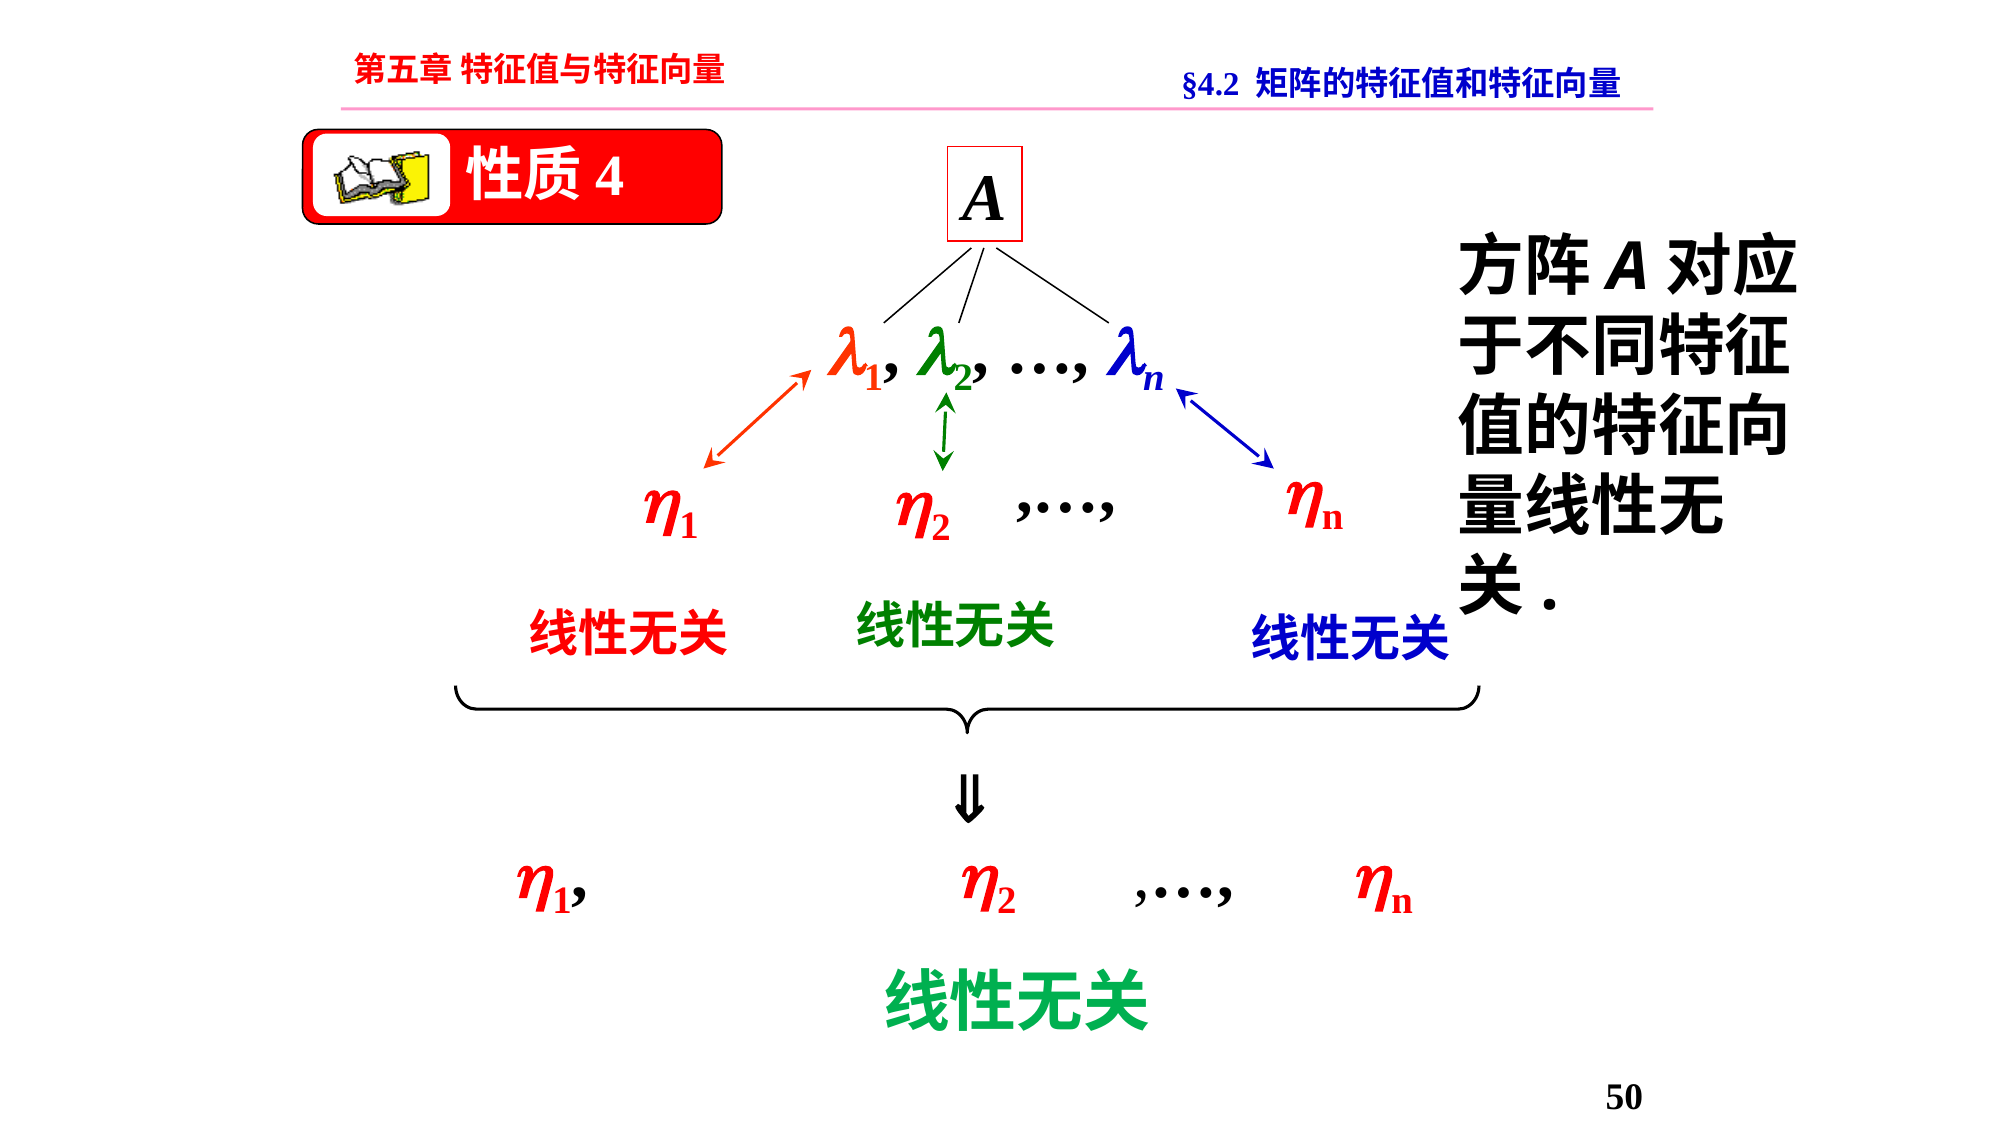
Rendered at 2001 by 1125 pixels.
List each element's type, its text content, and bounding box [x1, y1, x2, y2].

text_box 50 [1590, 1064, 1790, 1125]
text_box 第五章 特征值与特征向量 [338, 40, 749, 96]
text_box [1168, 399, 1480, 674]
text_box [883, 247, 1110, 324]
text_box 方阵A对应于不同特征值的特征向量线性无关. [1443, 215, 1834, 630]
text_box A [947, 146, 1022, 241]
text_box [511, 386, 824, 669]
text_box ,…, [1088, 438, 1149, 534]
text_box §4.2 矩阵的特征值和特征向量 [1166, 54, 1645, 110]
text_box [430, 685, 1480, 1048]
text_box 1, 2, …, n [812, 299, 1197, 406]
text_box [837, 392, 1084, 662]
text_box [302, 129, 746, 225]
